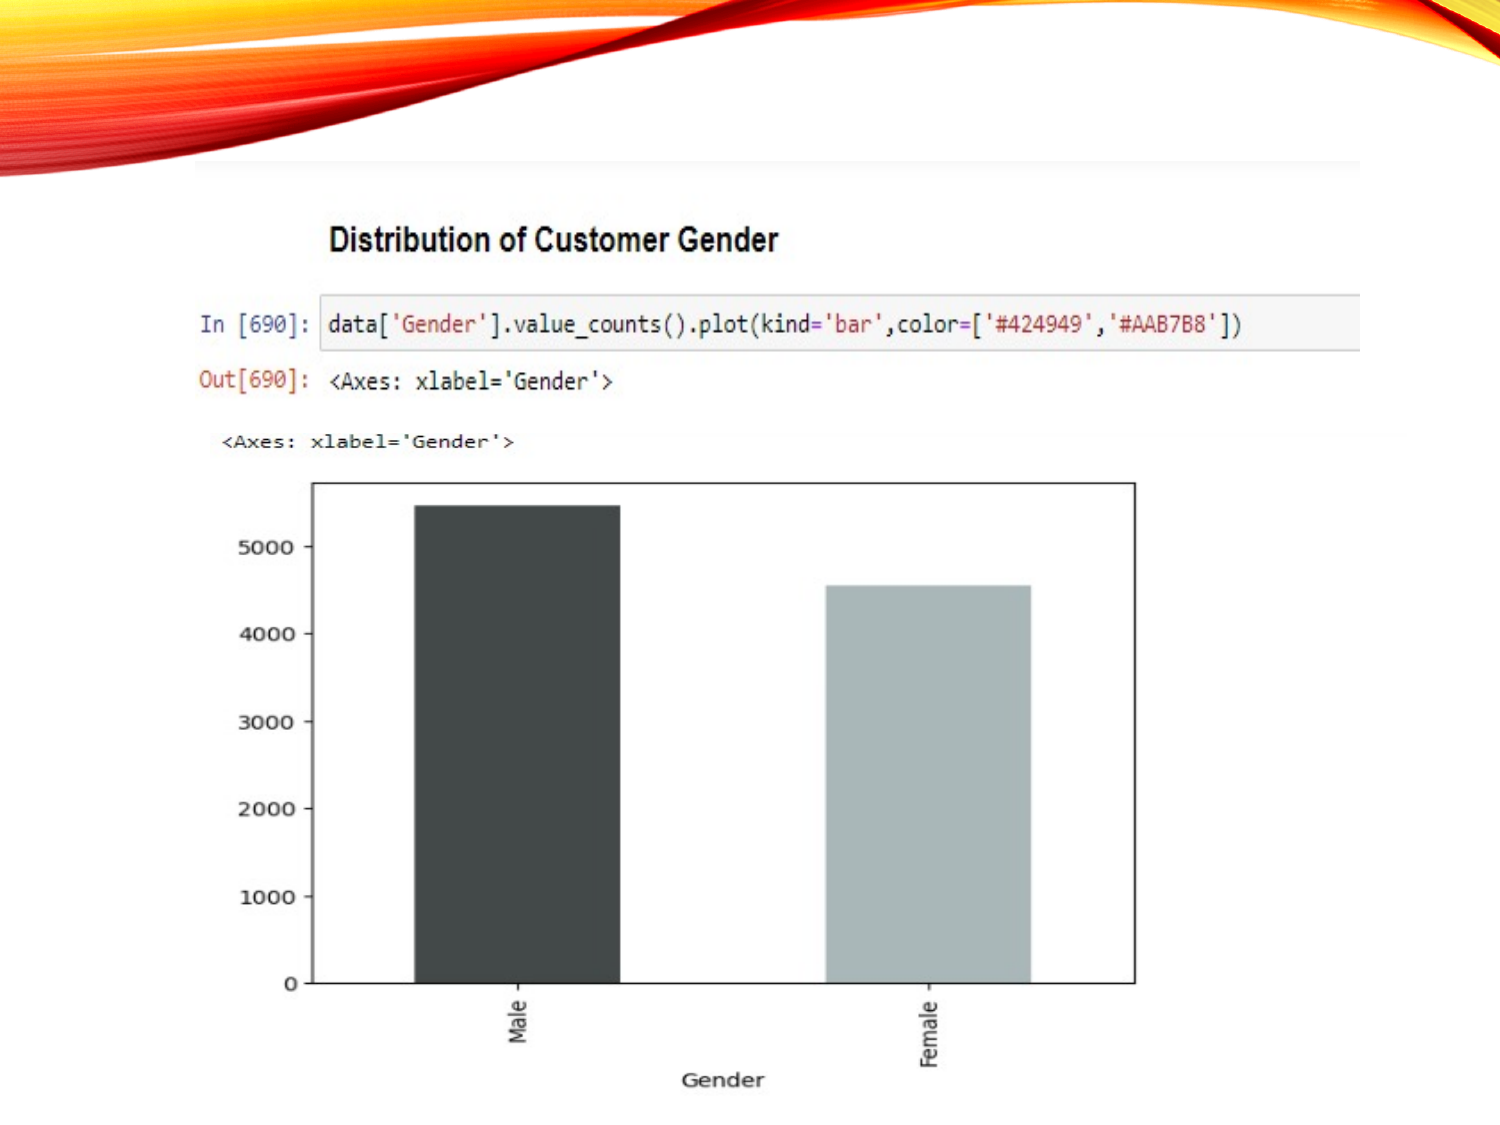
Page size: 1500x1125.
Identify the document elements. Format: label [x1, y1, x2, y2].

list [210, 433, 1407, 1114]
picture [0, 0, 1500, 423]
